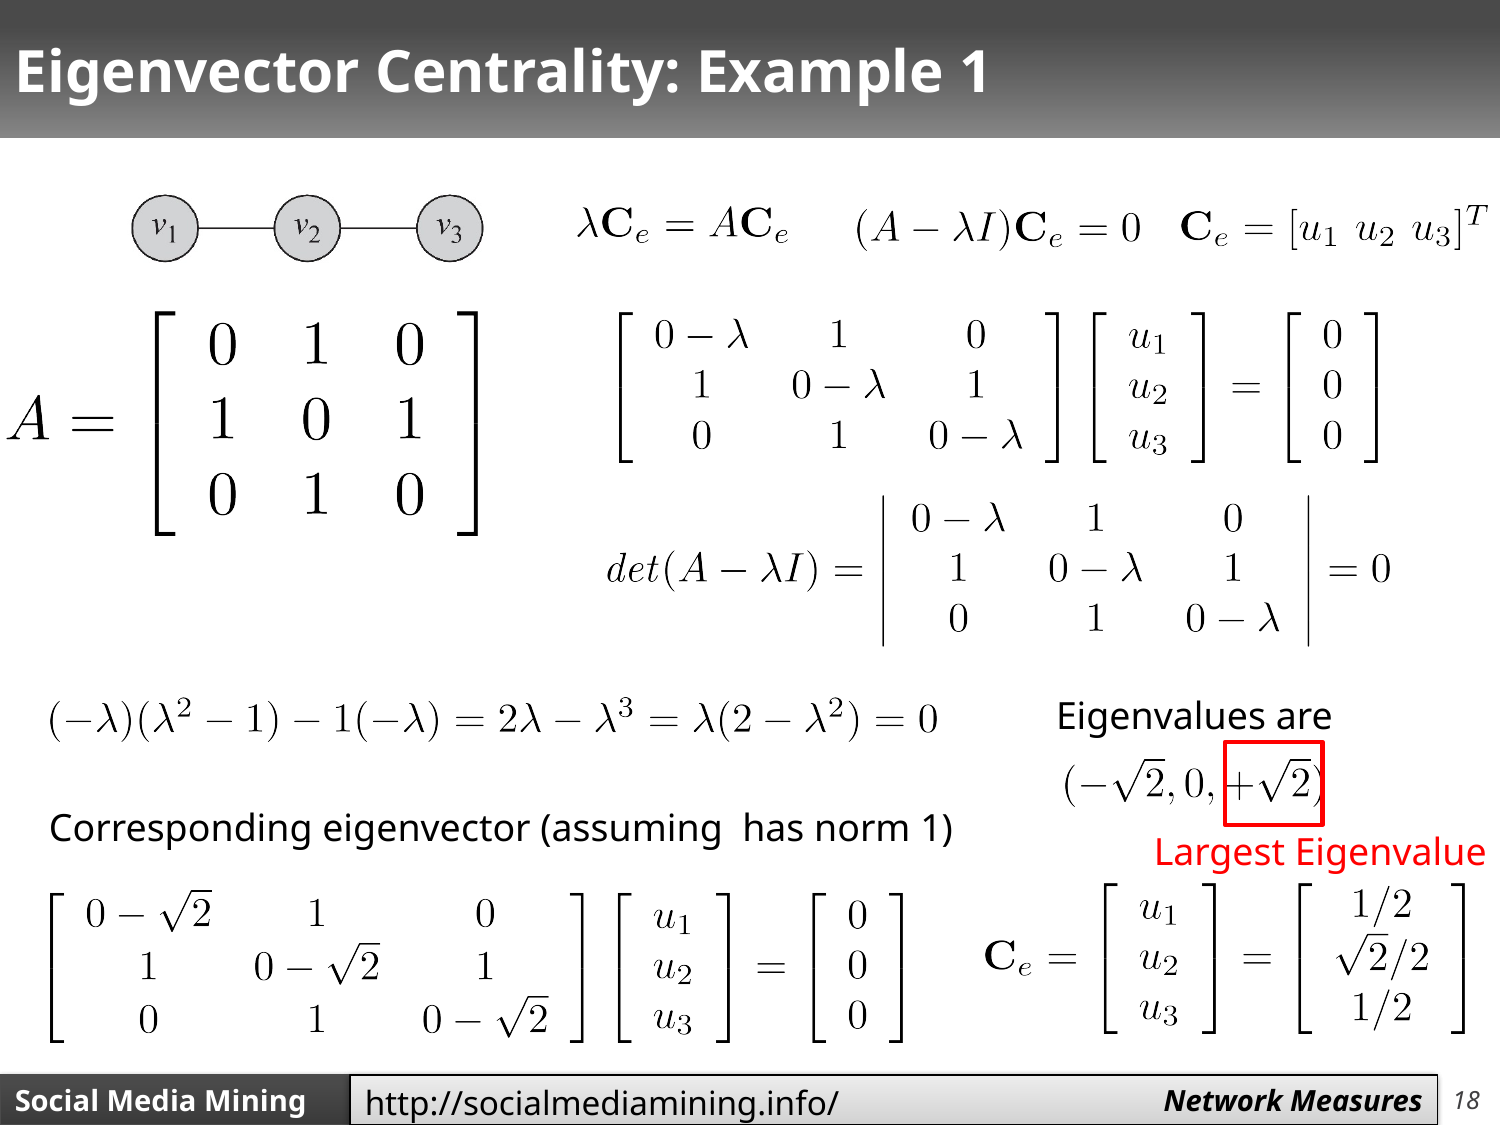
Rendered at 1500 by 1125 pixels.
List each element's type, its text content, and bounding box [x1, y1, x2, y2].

text_box Eigenvalues are [1041, 684, 1348, 745]
picture [577, 206, 788, 243]
picture [984, 883, 1466, 1034]
picture [618, 312, 1379, 463]
picture [49, 889, 903, 1043]
text_box Largest Eigenvalue [1138, 820, 1500, 881]
picture [49, 696, 937, 743]
picture [856, 208, 1141, 251]
picture [6, 311, 478, 537]
picture [1065, 759, 1323, 807]
picture [606, 495, 1391, 648]
picture [1181, 204, 1488, 251]
title Eigenvector Centrality: Example 1 [0, 0, 1500, 138]
picture [120, 149, 509, 296]
text_box [1223, 740, 1325, 761]
text_box [1223, 812, 1325, 820]
